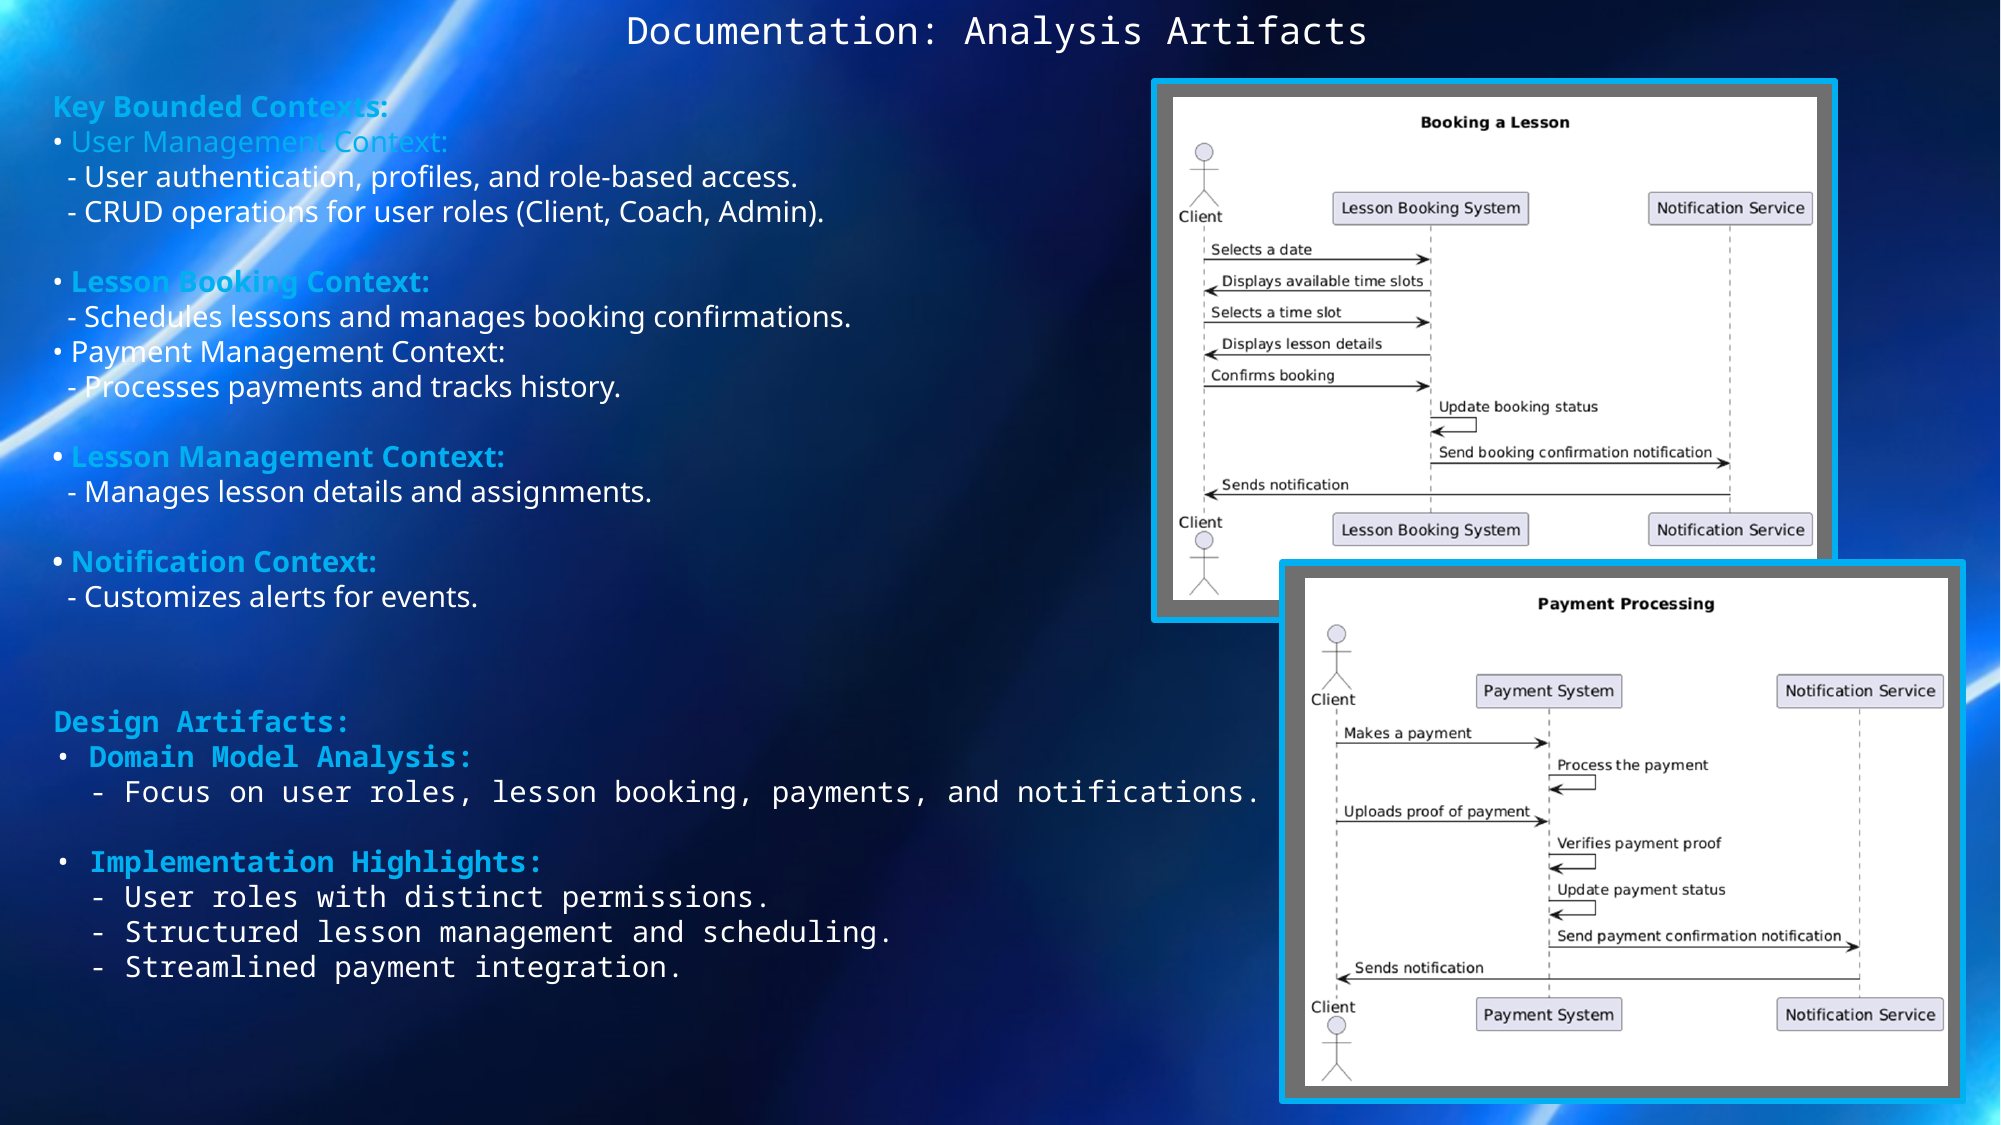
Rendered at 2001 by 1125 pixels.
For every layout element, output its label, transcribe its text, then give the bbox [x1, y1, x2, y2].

text_box [1281, 561, 1965, 1103]
picture [0, 0, 2001, 1125]
text_box Key Bounded Contexts: • User Management Context: - User authentication, profiles, and role-based access. - CRUD operations for user roles (Client, Coach, Admin). • Lesson Booking Context: - Schedules lessons and manages booking confirmations. • Payment Management Context: - Processes payments and tracks history. • Lesson Management Context: - Manages lesson details and assignments. • Notification Context: - Customizes alerts for events. [37, 81, 1084, 621]
text_box Design Artifacts: • Domain Model Analysis: - Focus on user roles, lesson booking, payments, and notifications. • Implementation Highlights: - User roles with distinct permissions. - Structured lesson management and scheduling. - Streamlined payment integration. [39, 695, 1281, 991]
text_box Documentation: Analysis Artifacts [611, 0, 1389, 60]
text_box [1153, 80, 1837, 621]
